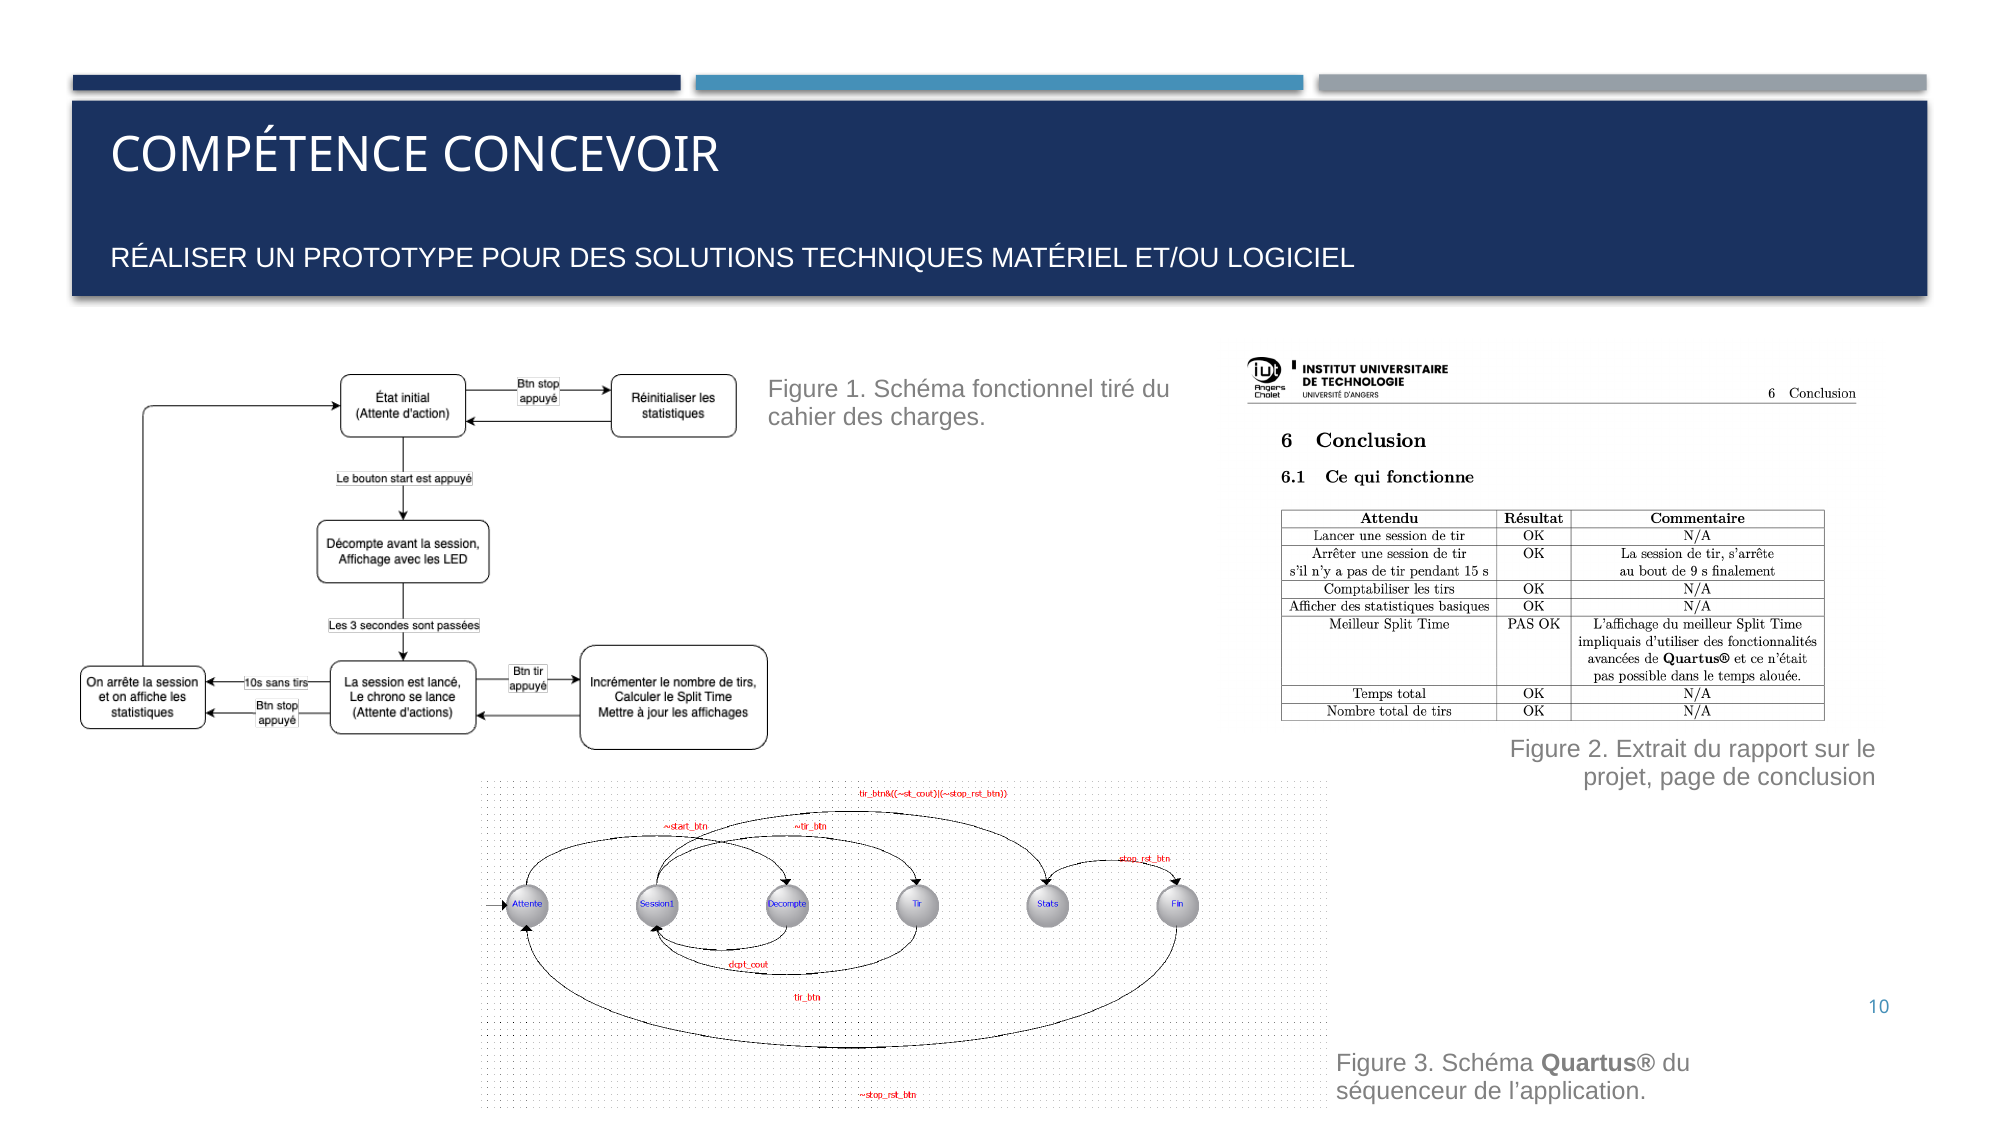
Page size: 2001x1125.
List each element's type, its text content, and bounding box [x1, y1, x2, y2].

table_header Figure 1. Schéma fonctionnel tiré du cahier des charges. [772, 375, 1199, 431]
table_header Figure 2. Extrait du rapport sur le projet, page de conclusion [1446, 745, 1877, 790]
picture [475, 777, 1331, 1109]
title Compétence Concevoir Réaliser un prototype pour des solutions techniques matériel et/ou logiciel [95, 115, 1905, 282]
picture [79, 374, 769, 751]
slide_number 10 [1732, 977, 1905, 1037]
picture [1216, 337, 1886, 734]
table_header Figure 3. Schéma Quartus® du séquenceur de l’application. [1337, 1048, 1767, 1104]
